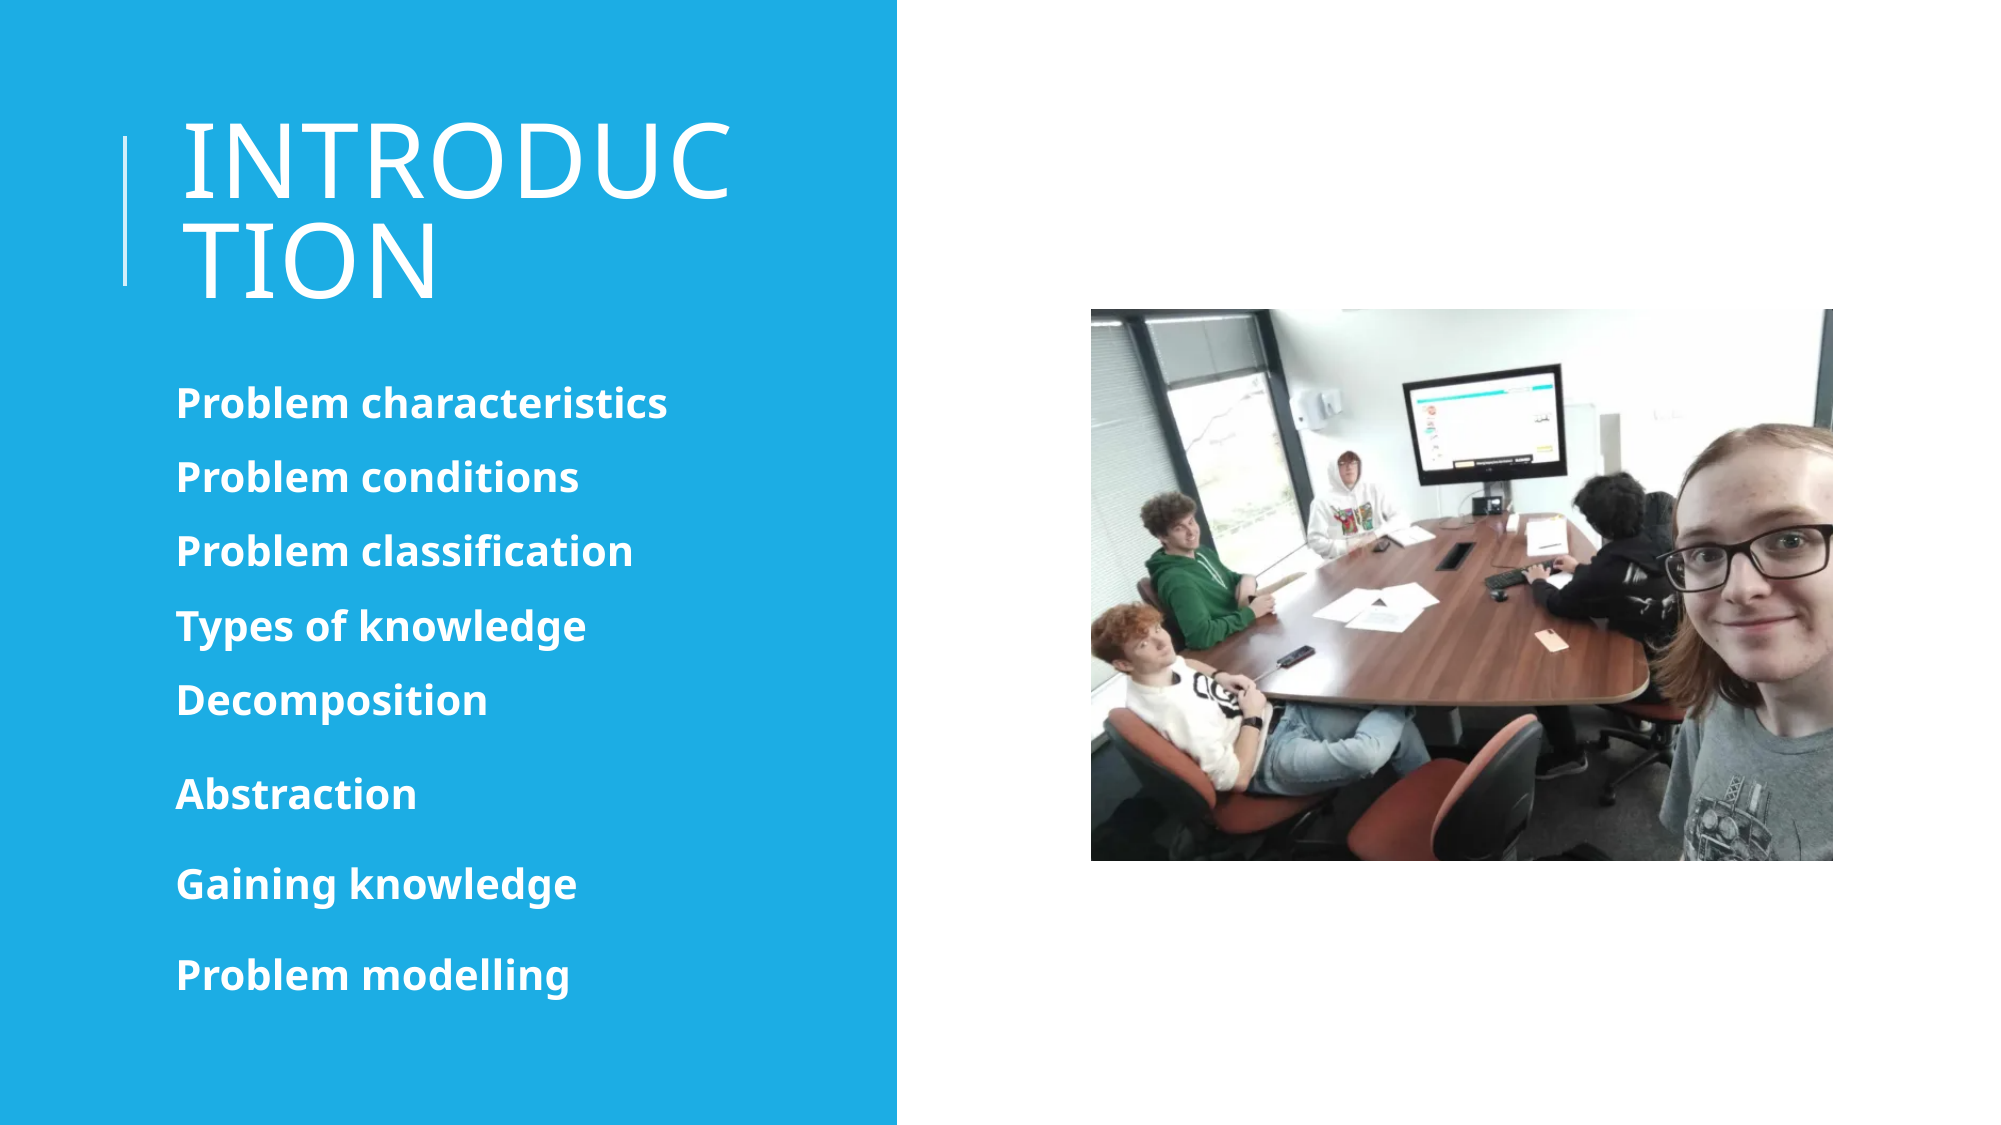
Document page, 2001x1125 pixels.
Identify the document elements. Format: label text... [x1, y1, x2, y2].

picture [1091, 309, 1833, 861]
title Introduction [168, 96, 788, 342]
text_box Problem characteristics Problem conditions Problem classification Types of knowledge Decomposition Abstraction Gaining knowledge Problem modelling [168, 374, 790, 1020]
text_box [0, 0, 898, 1125]
